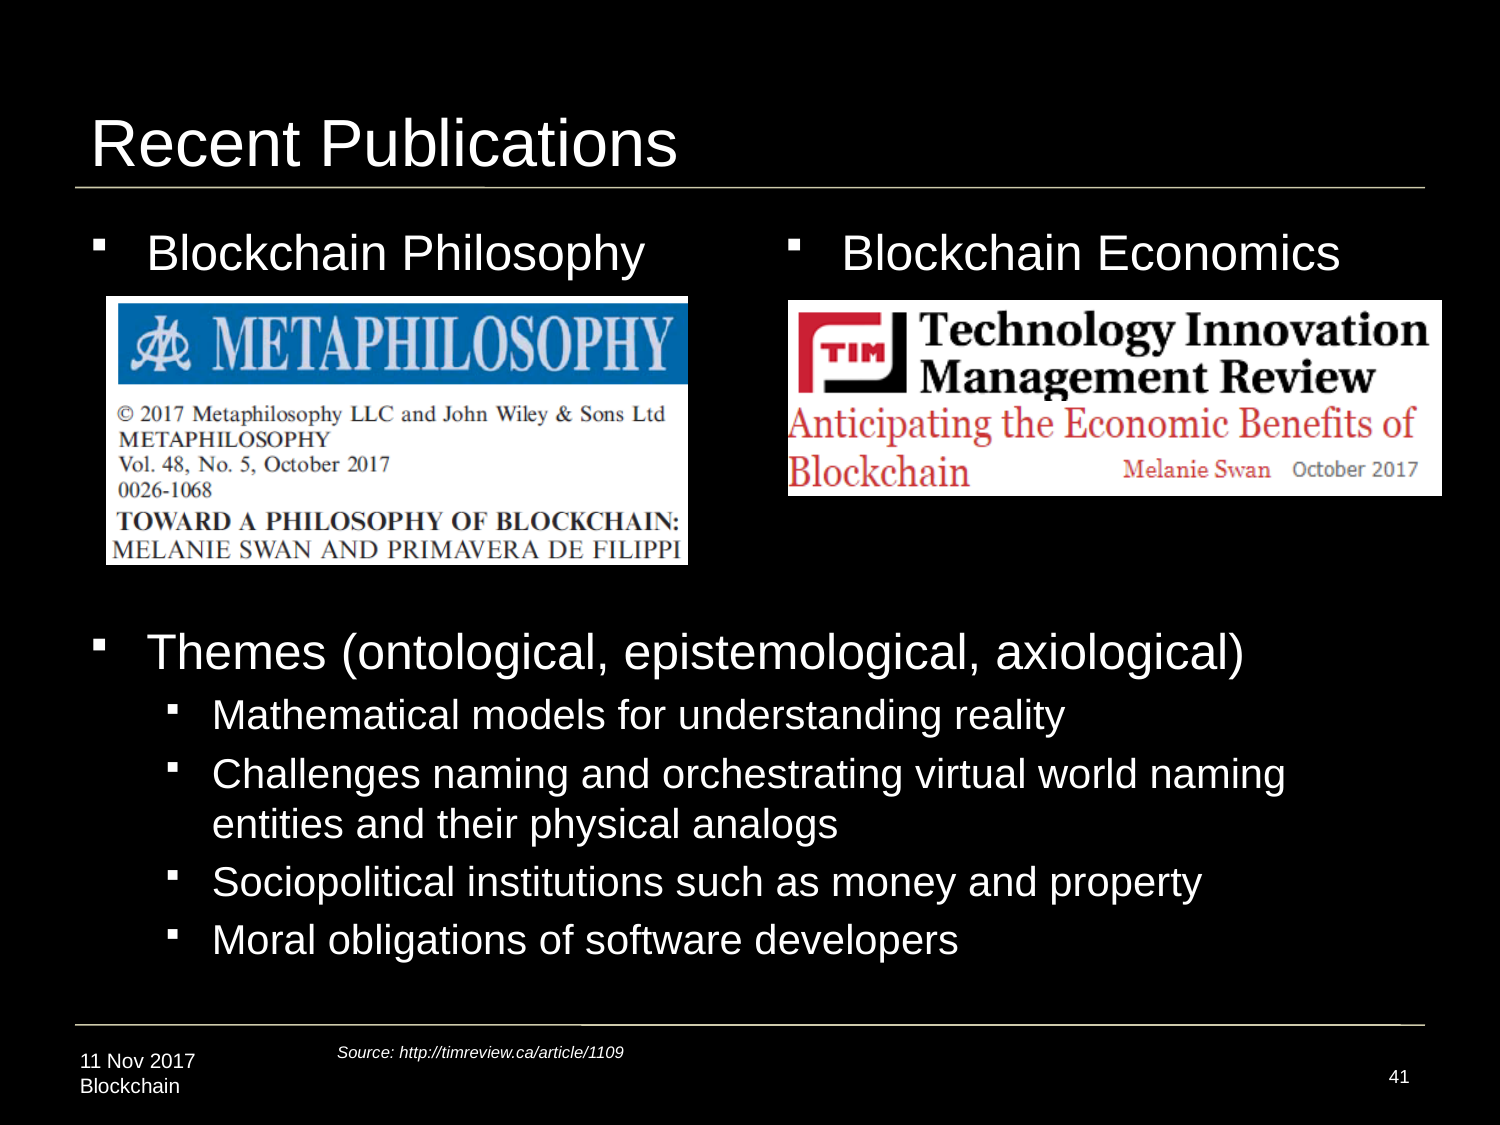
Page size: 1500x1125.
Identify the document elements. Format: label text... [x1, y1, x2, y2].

text_box Blockchain Economics [770, 212, 1388, 313]
picture [787, 299, 1442, 496]
slide_number 40 [862, 1037, 1425, 1103]
picture [106, 296, 688, 565]
text_box Blockchain Philosophy [75, 212, 693, 313]
list Themes (ontological, epistemological, axiological) Mathematical models for understanding reality Challenges naming and orchestrating virtual world naming entities and their physical analogs Sociopolitical institutions such as money and property Moral obligations of software developers [75, 612, 1365, 1000]
text_box Source: http://timreview.ca/article/1109 [322, 1038, 1335, 1088]
title Recent Publications [75, 45, 1425, 188]
